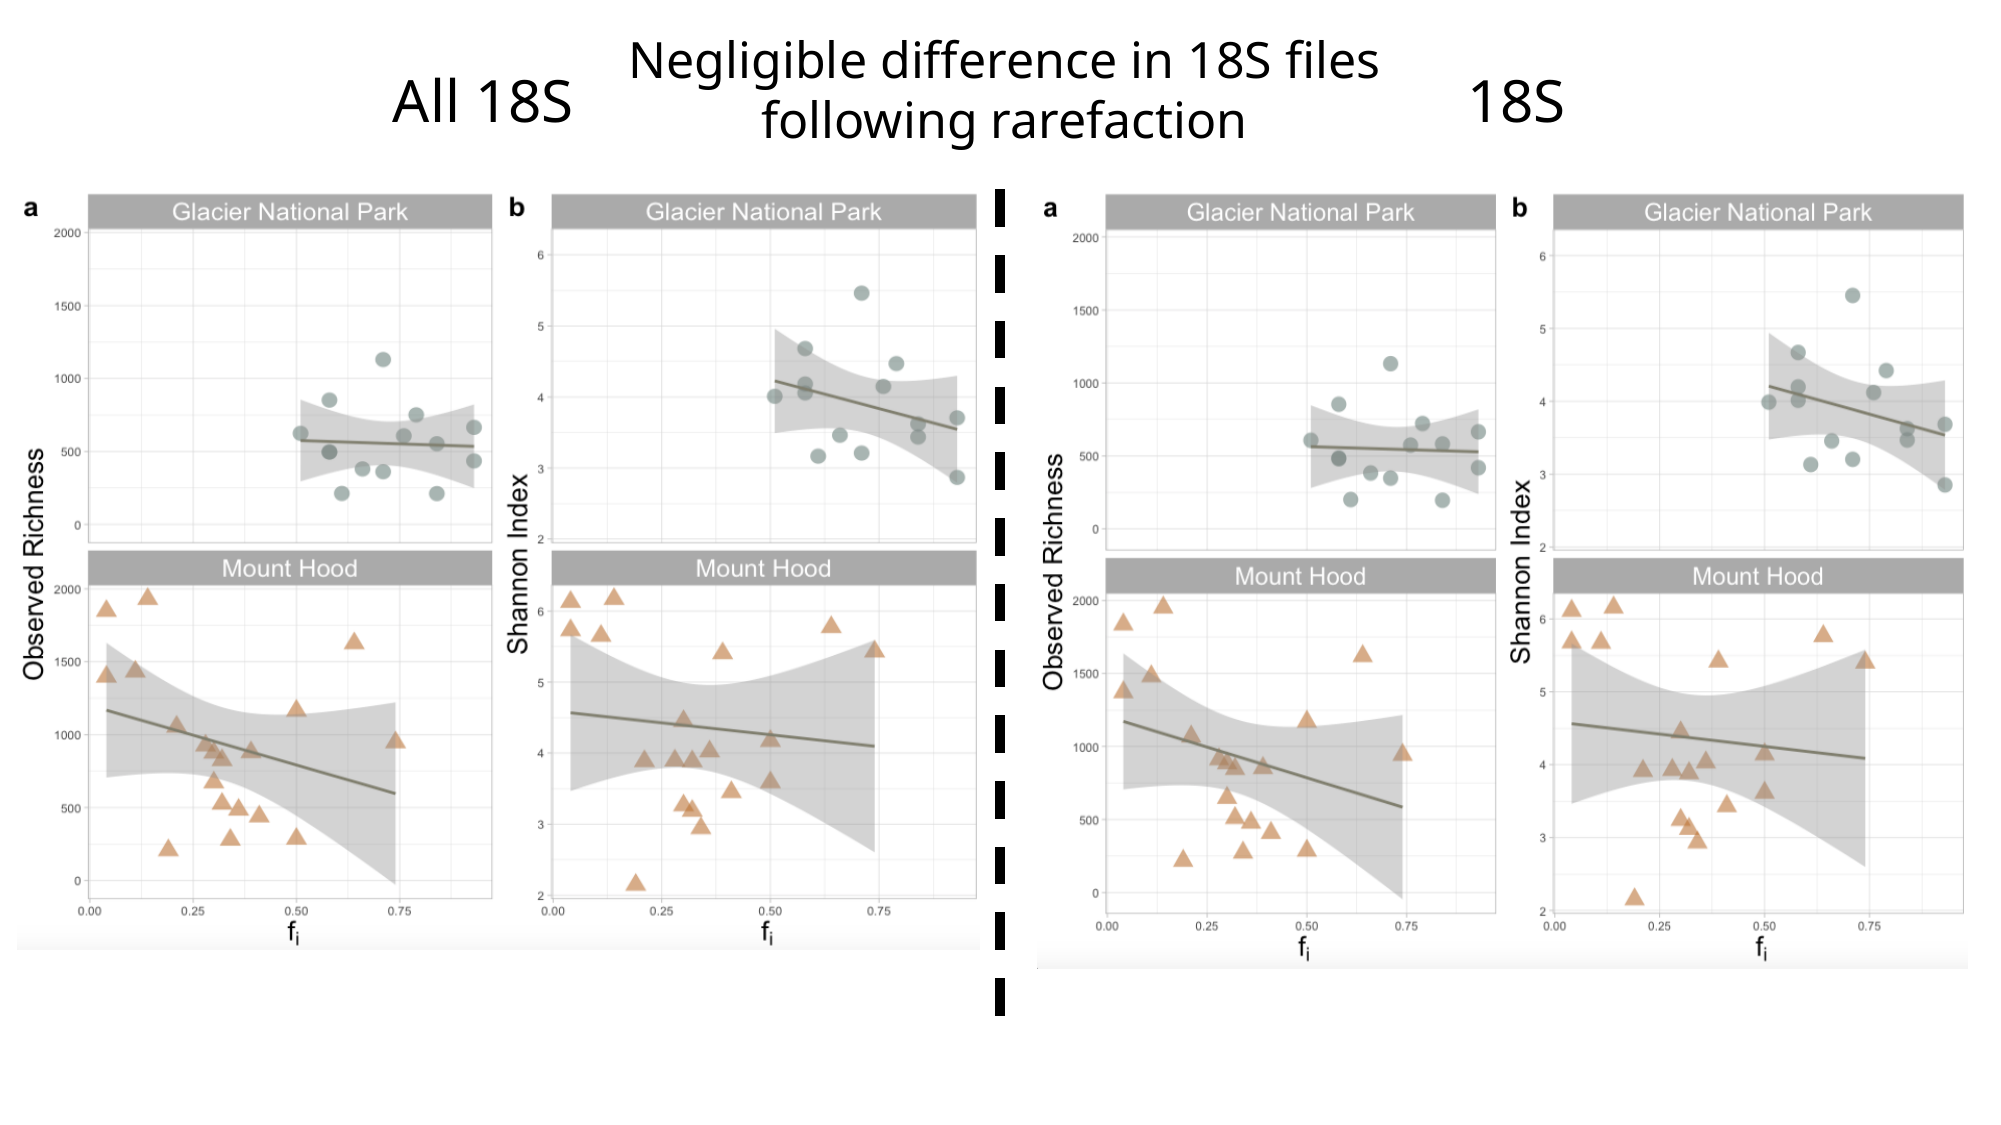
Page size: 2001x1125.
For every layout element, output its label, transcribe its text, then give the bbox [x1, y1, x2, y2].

picture [1037, 189, 1968, 970]
text_box 18S [1253, 7, 1780, 189]
text_box All 18S [220, 7, 747, 189]
text_box Negligible difference in 18S files following rarefaction [536, 0, 1473, 181]
picture [17, 189, 980, 950]
